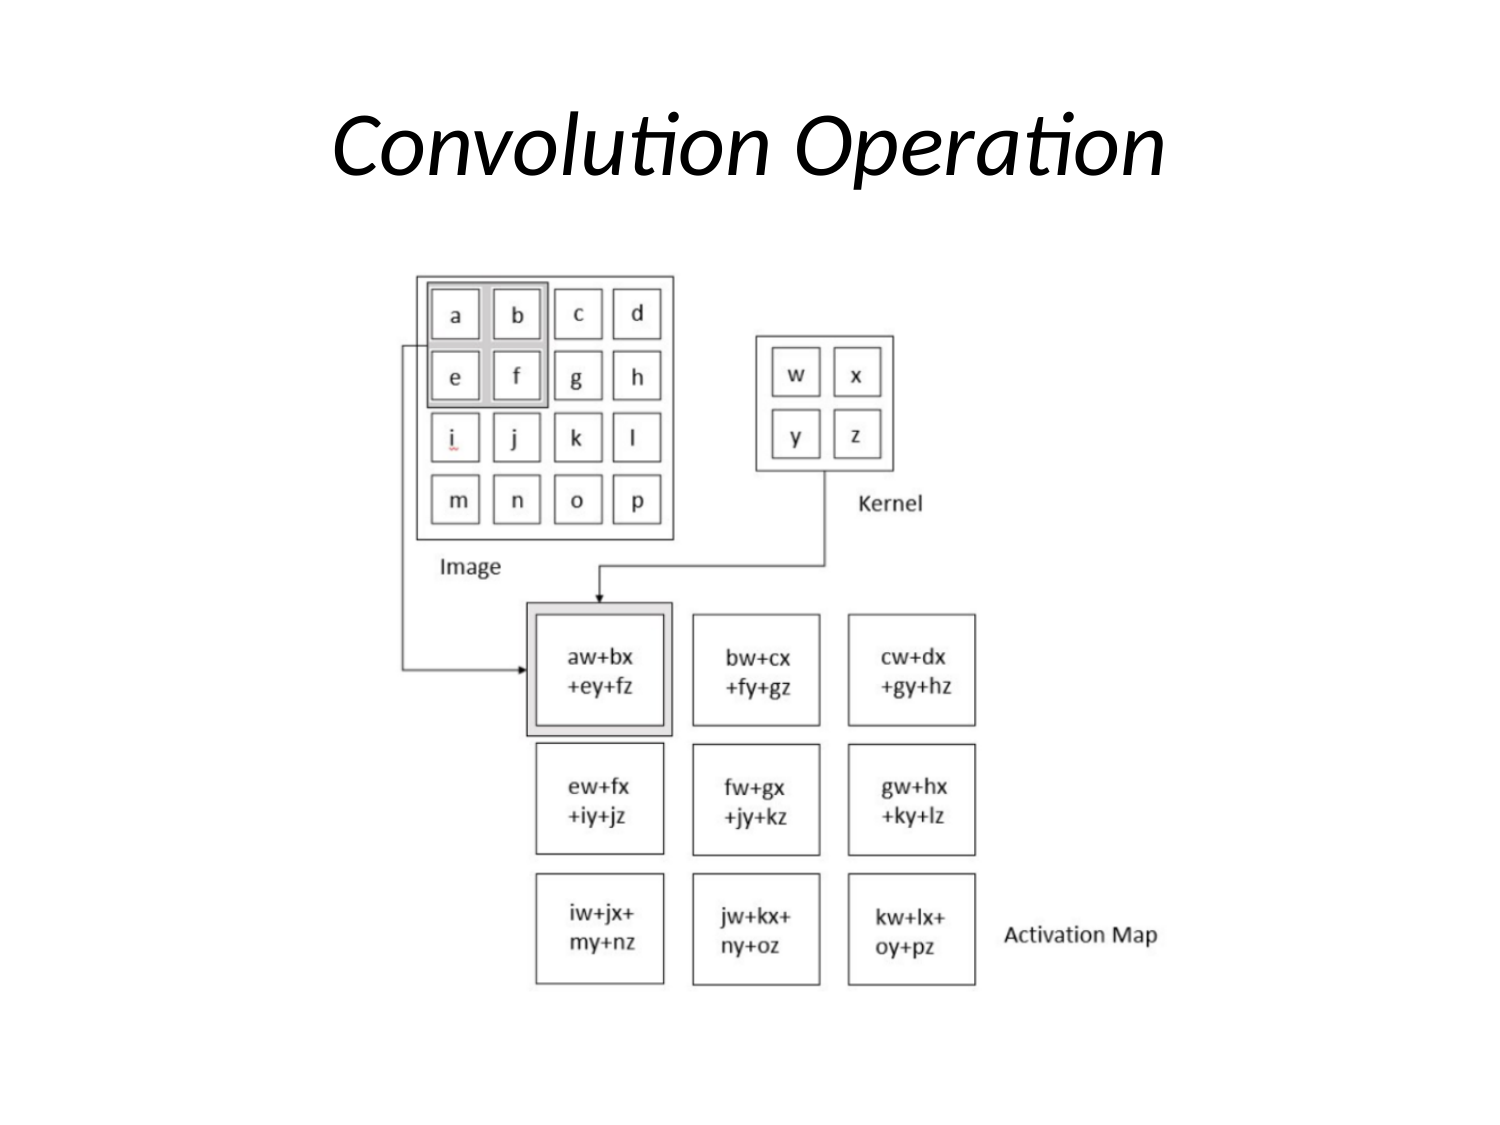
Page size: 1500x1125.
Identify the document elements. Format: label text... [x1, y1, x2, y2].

title Convolution Operation [75, 45, 1425, 233]
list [326, 262, 1174, 1006]
